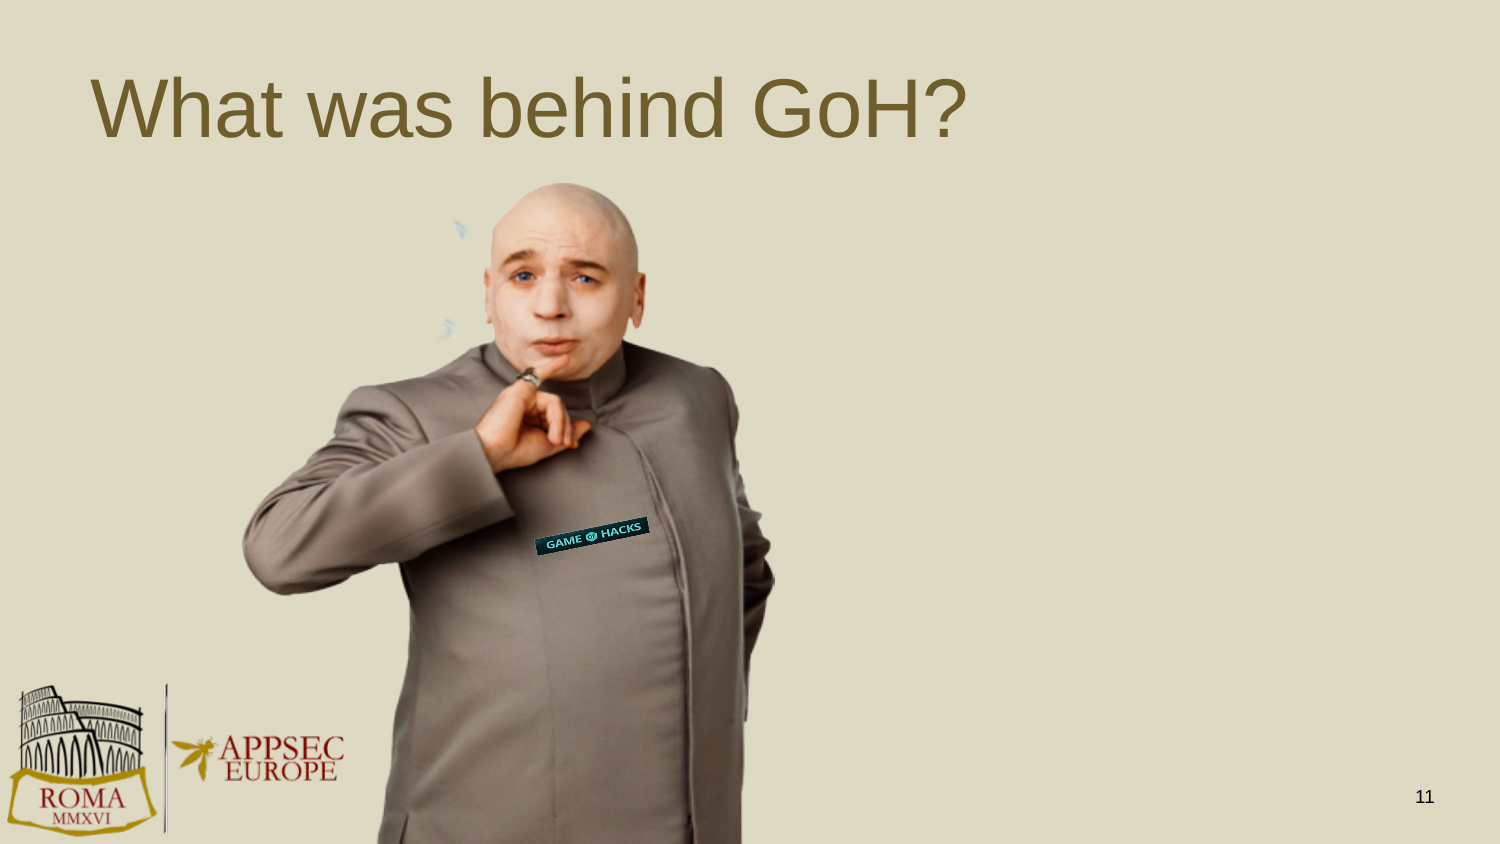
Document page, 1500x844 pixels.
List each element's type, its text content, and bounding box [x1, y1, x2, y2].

picture [0, 621, 242, 844]
slide_number 11 [1360, 777, 1490, 823]
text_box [242, 183, 776, 844]
title What was behind GoH? [75, 33, 1425, 175]
